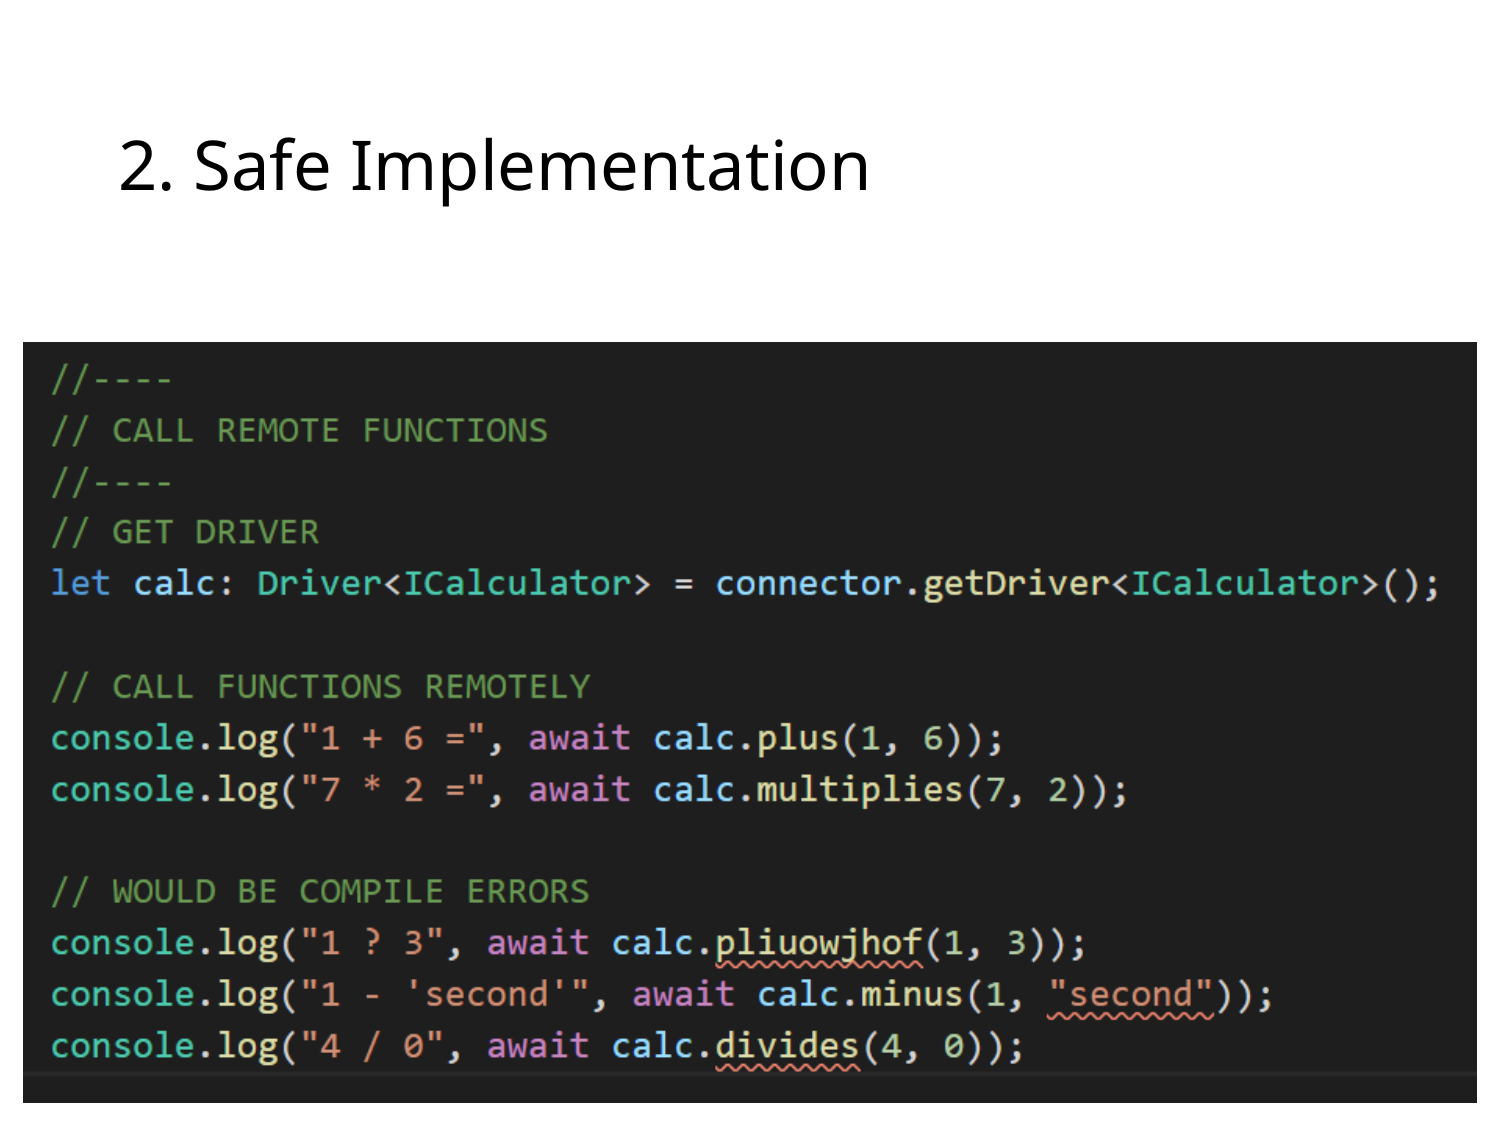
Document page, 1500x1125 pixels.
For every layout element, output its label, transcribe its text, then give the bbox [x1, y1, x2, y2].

picture [23, 342, 1477, 1104]
title 2. Safe Implementation [103, 59, 1397, 278]
